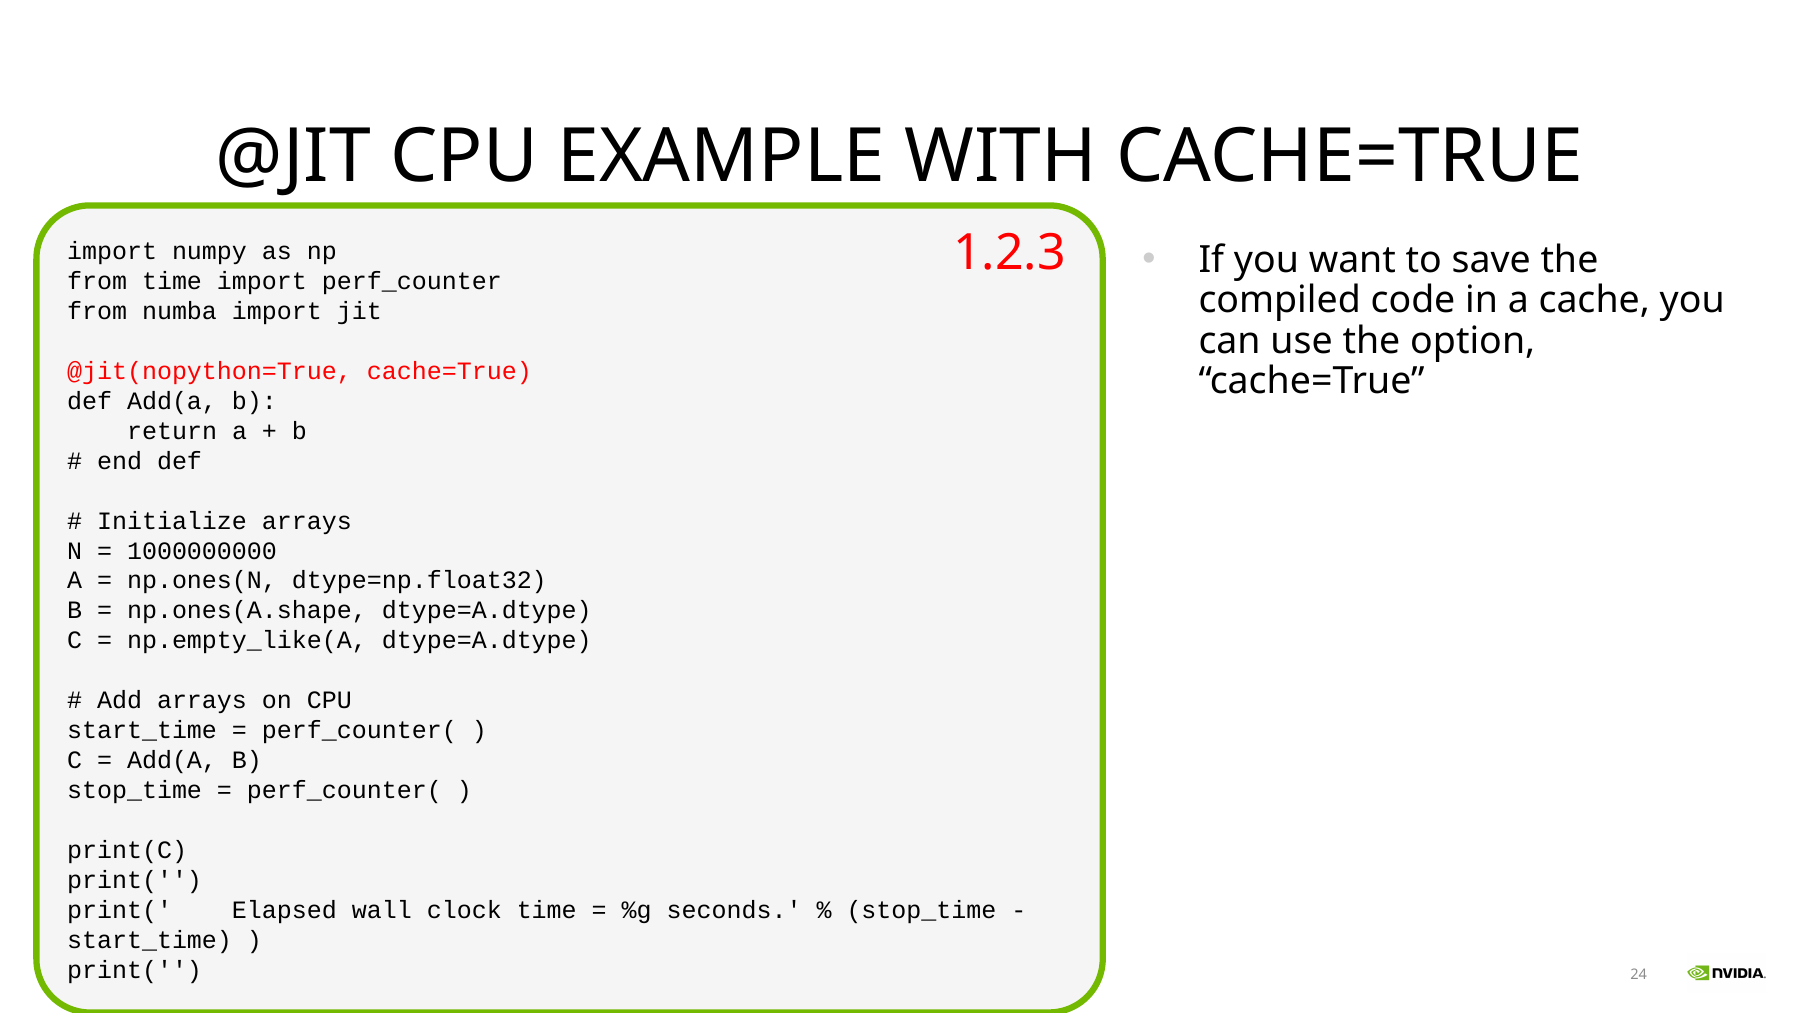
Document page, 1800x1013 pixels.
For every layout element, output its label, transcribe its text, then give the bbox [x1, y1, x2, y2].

title @JIT CPU Example with CACHE=TRUE [81, 108, 1719, 206]
text_box 1.2.3 [936, 217, 1083, 290]
picture [1687, 966, 1766, 993]
list If you want to save the compiled code in a cache, you can use the option, “cache=True” [1126, 232, 1778, 966]
text_box import numpy as np from time import perf_counter from numba import jit @jit(nopython=True, cache=True) def Add(a, b): return a + b # end def # Initialize arrays N = 1000000000 A = np.ones(N, dtype=np.float32) B = np.ones(A.shape, dtype=A.dtype) C = np.empty_like(A, dtype=A.dtype) # Add arrays on CPU start_time = perf_counter( ) C = Add(A, B) stop_time = perf_counter( ) print(C) print('') print(' Elapsed wall clock time = %g seconds.' % (stop_time - start_time) ) print('') [35, 204, 1104, 1013]
